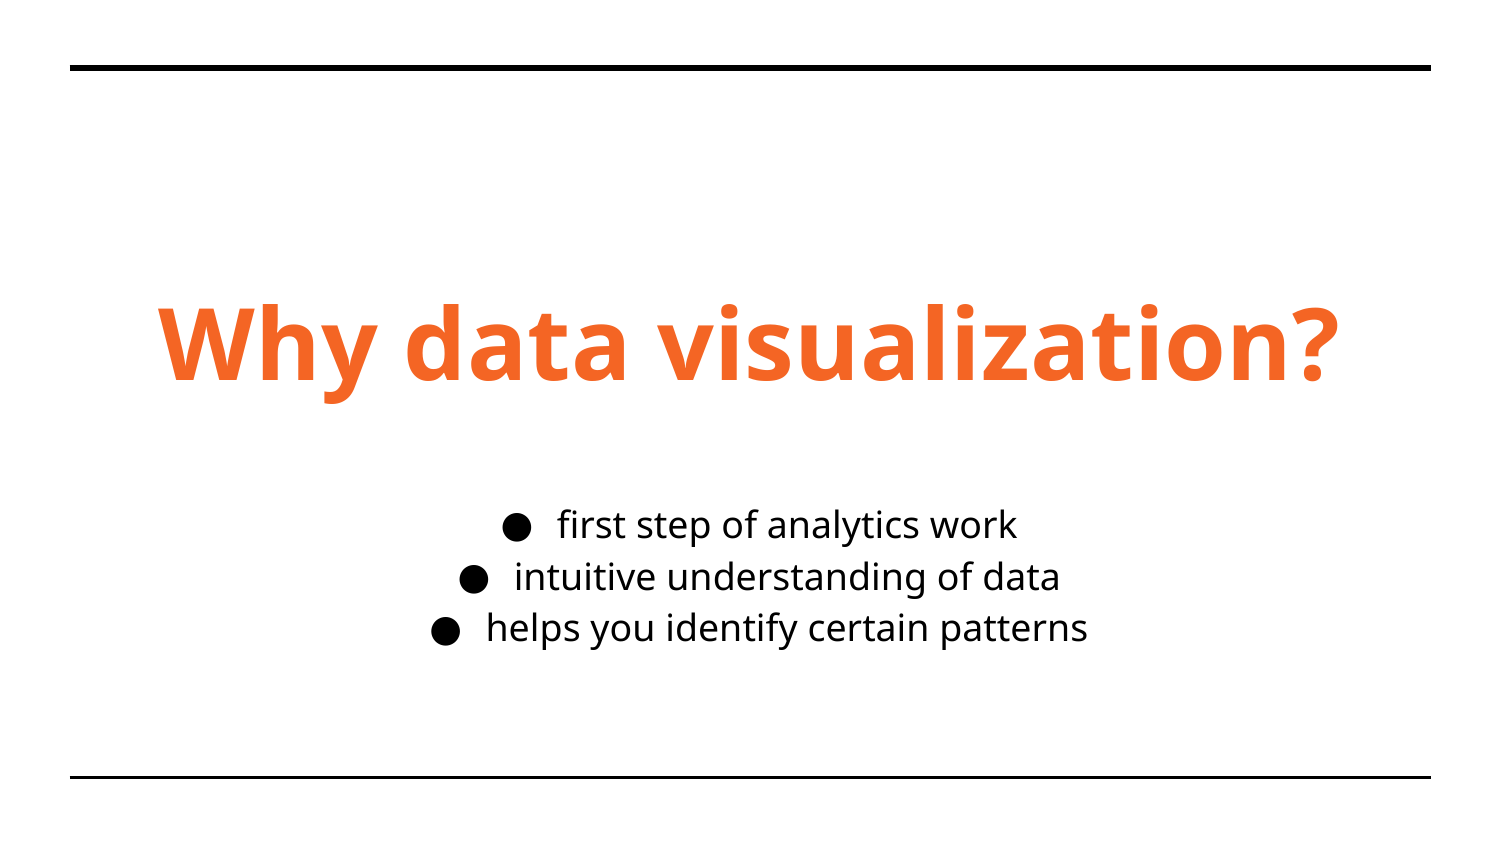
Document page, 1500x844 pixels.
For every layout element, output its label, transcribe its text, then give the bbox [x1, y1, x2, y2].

list first step of analytics work intuitive understanding of data helps you identify certain patterns [140, 478, 1360, 655]
title Why data visualization? [140, 214, 1360, 467]
